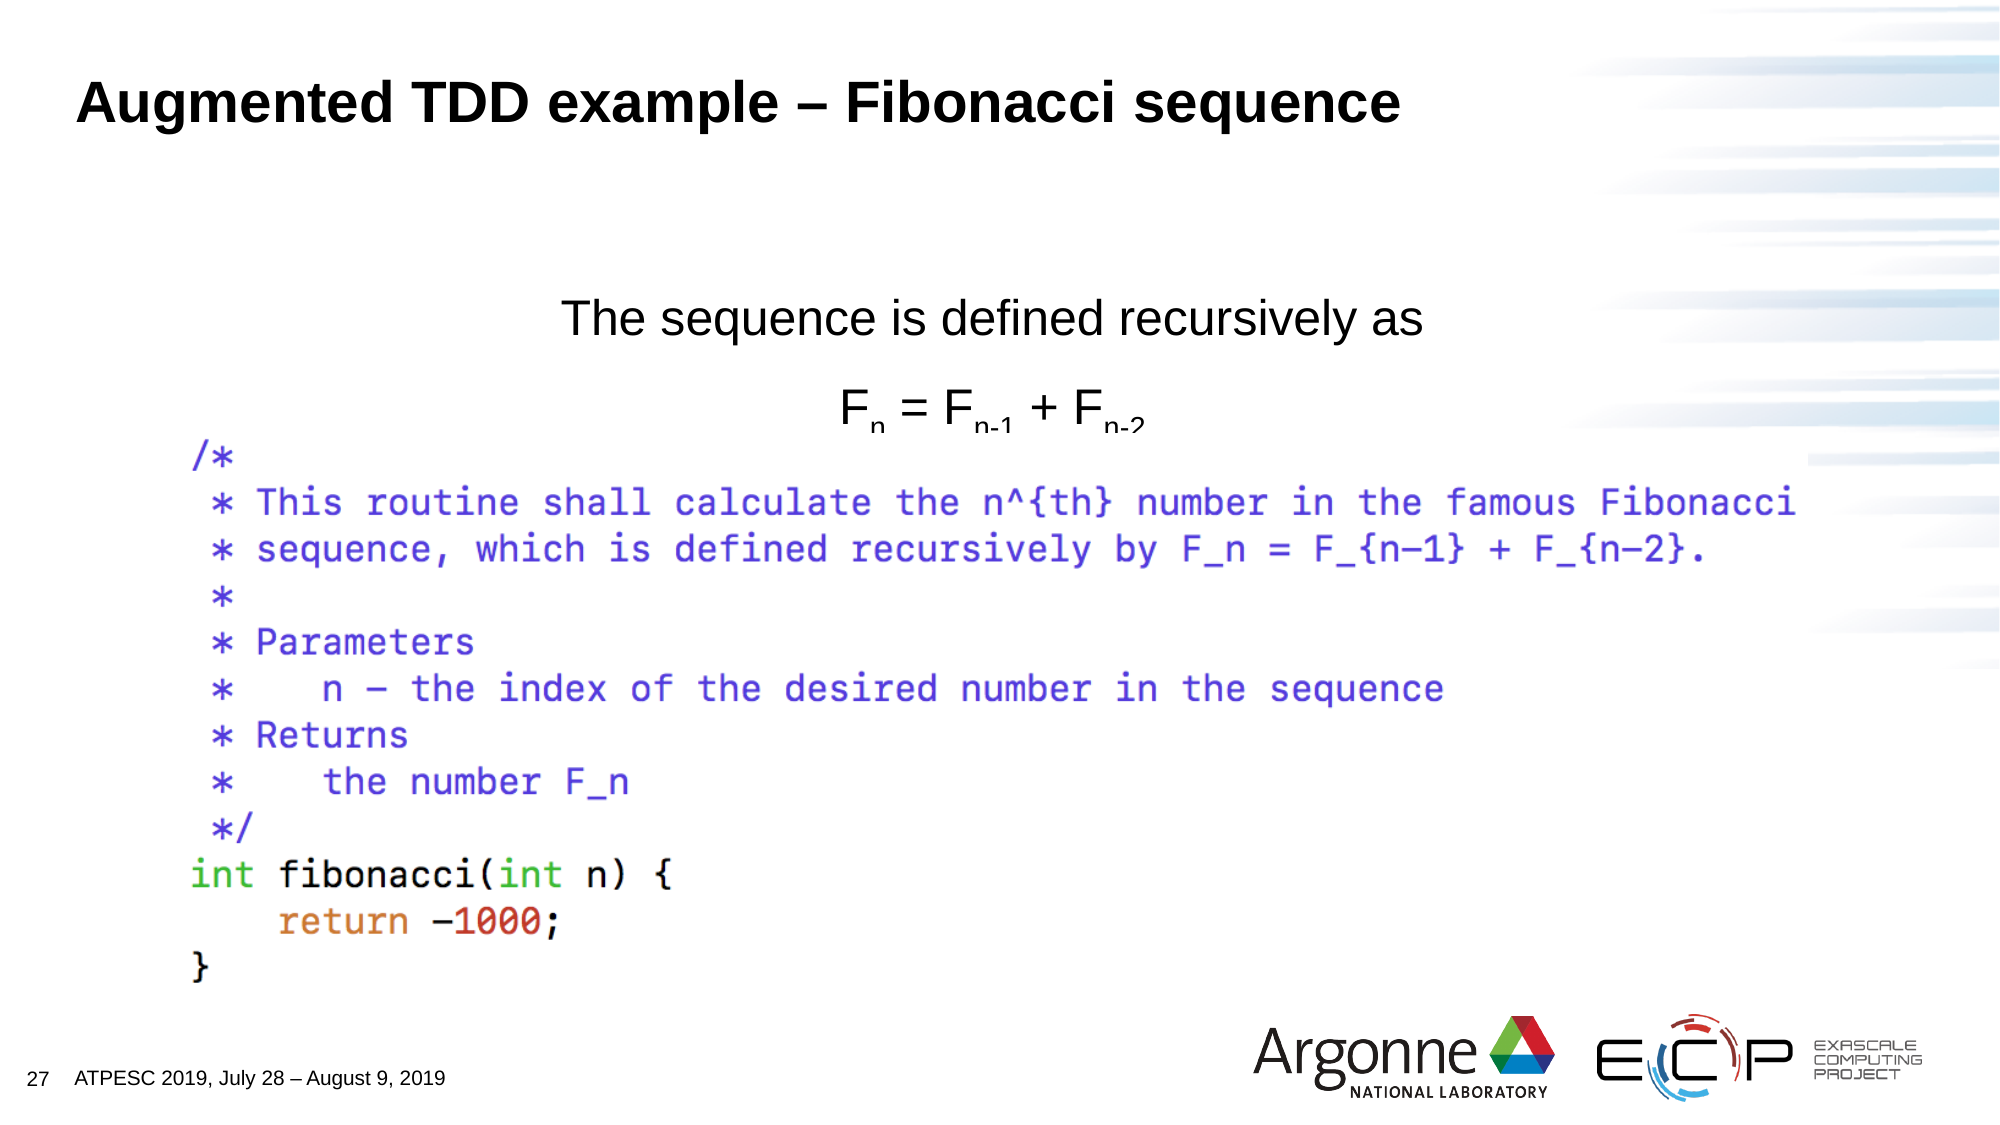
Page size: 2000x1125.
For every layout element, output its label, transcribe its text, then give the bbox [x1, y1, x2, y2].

picture [1597, 1014, 1922, 1102]
picture [176, 433, 1808, 1000]
list The sequence is defined recursively as Fn = Fn-1 + Fn-2 [59, 284, 1926, 950]
picture [1253, 1016, 1555, 1098]
picture [1531, 0, 2000, 669]
title Augmented TDD example – Fibonacci sequence [59, 67, 1926, 218]
